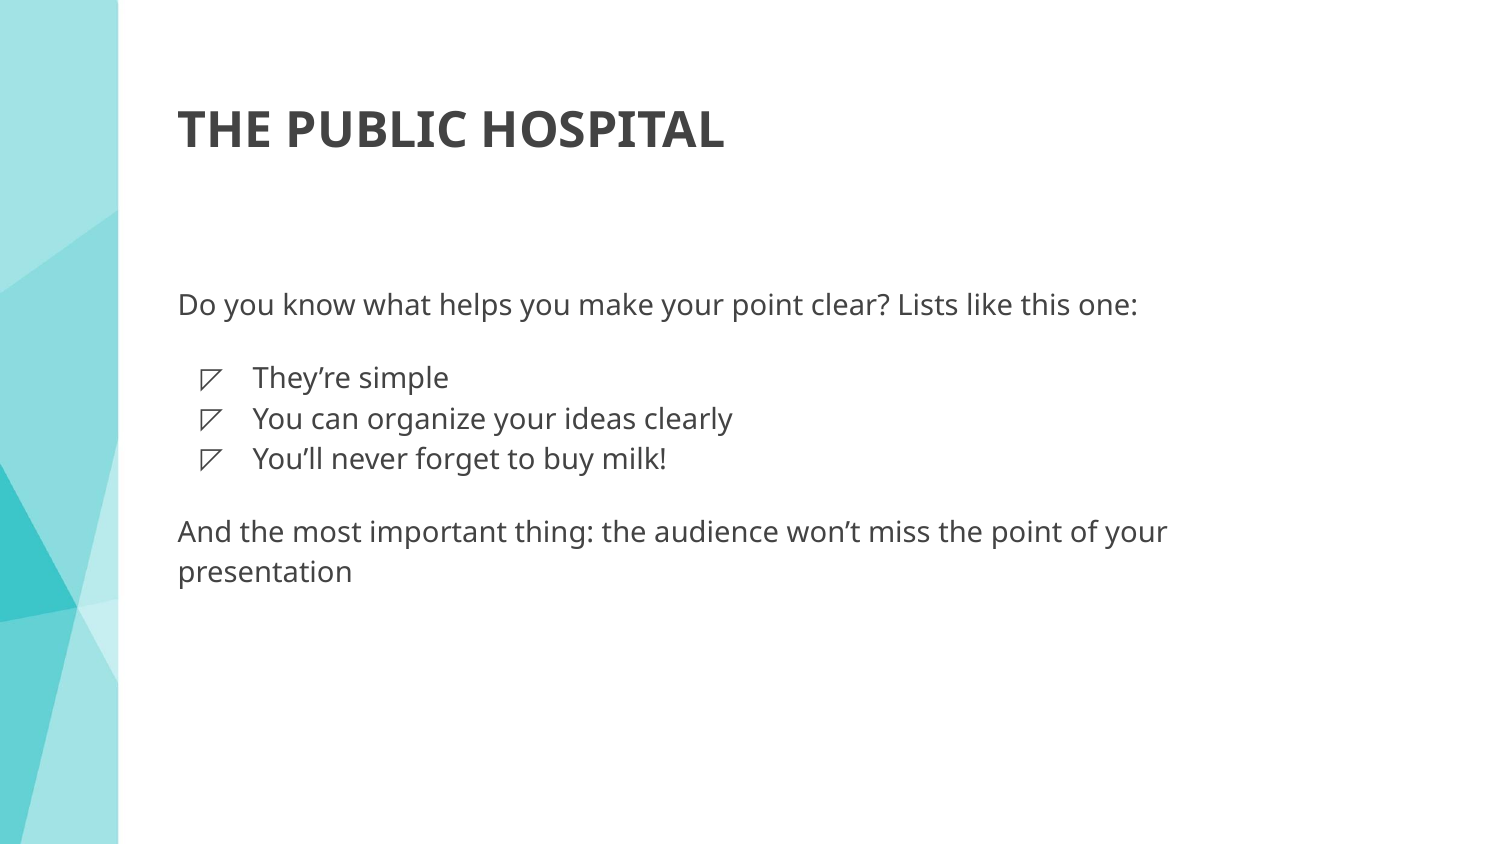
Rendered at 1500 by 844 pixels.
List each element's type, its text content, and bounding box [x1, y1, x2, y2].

list Do you know what helps you make your point clear? Lists like this one: They’re simple You can organize your ideas clearly You’ll never forget to buy milk! And the most important thing: the audience won’t miss the point of your presentation [162, 266, 1338, 756]
title THE PUBLIC HOSPITAL [162, 88, 1338, 167]
picture [0, 0, 1500, 844]
